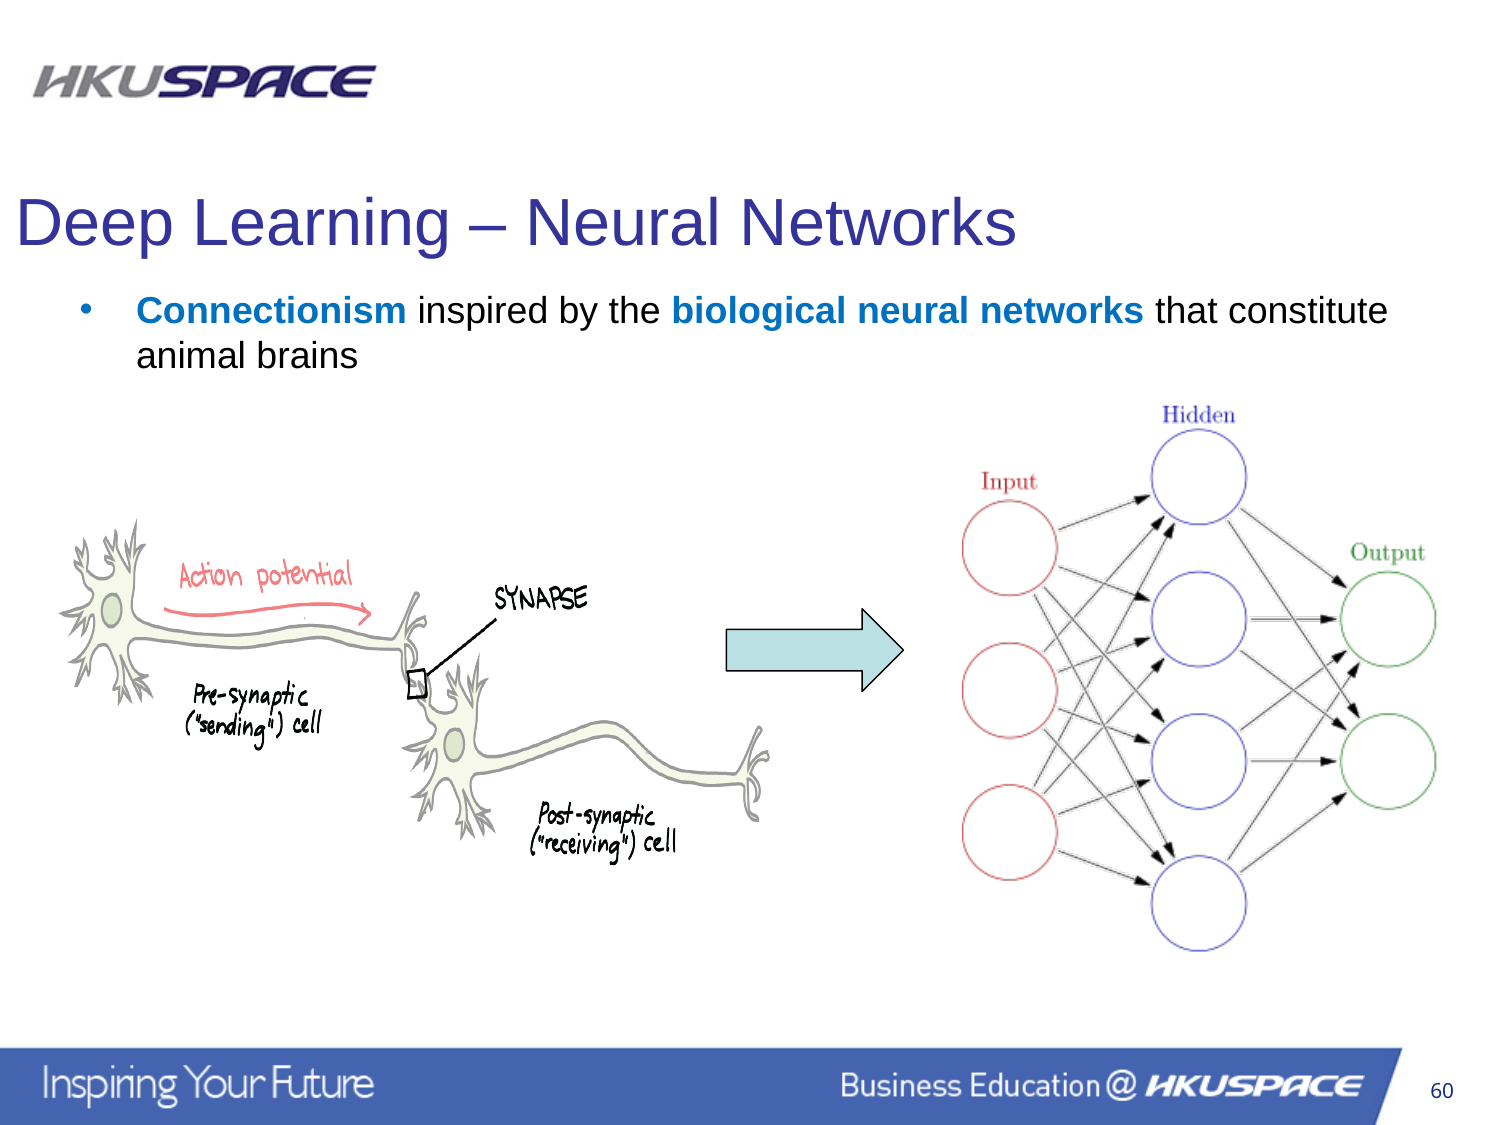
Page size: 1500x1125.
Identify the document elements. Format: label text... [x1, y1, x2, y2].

text_box Connectionism inspired by the biological neural networks that constitute animal brains [64, 278, 1483, 409]
slide_number 60 [1415, 1070, 1499, 1125]
text_box [777, 608, 904, 692]
title Deep Learning – Neural Networks [0, 101, 1325, 266]
picture [0, 0, 1500, 1125]
